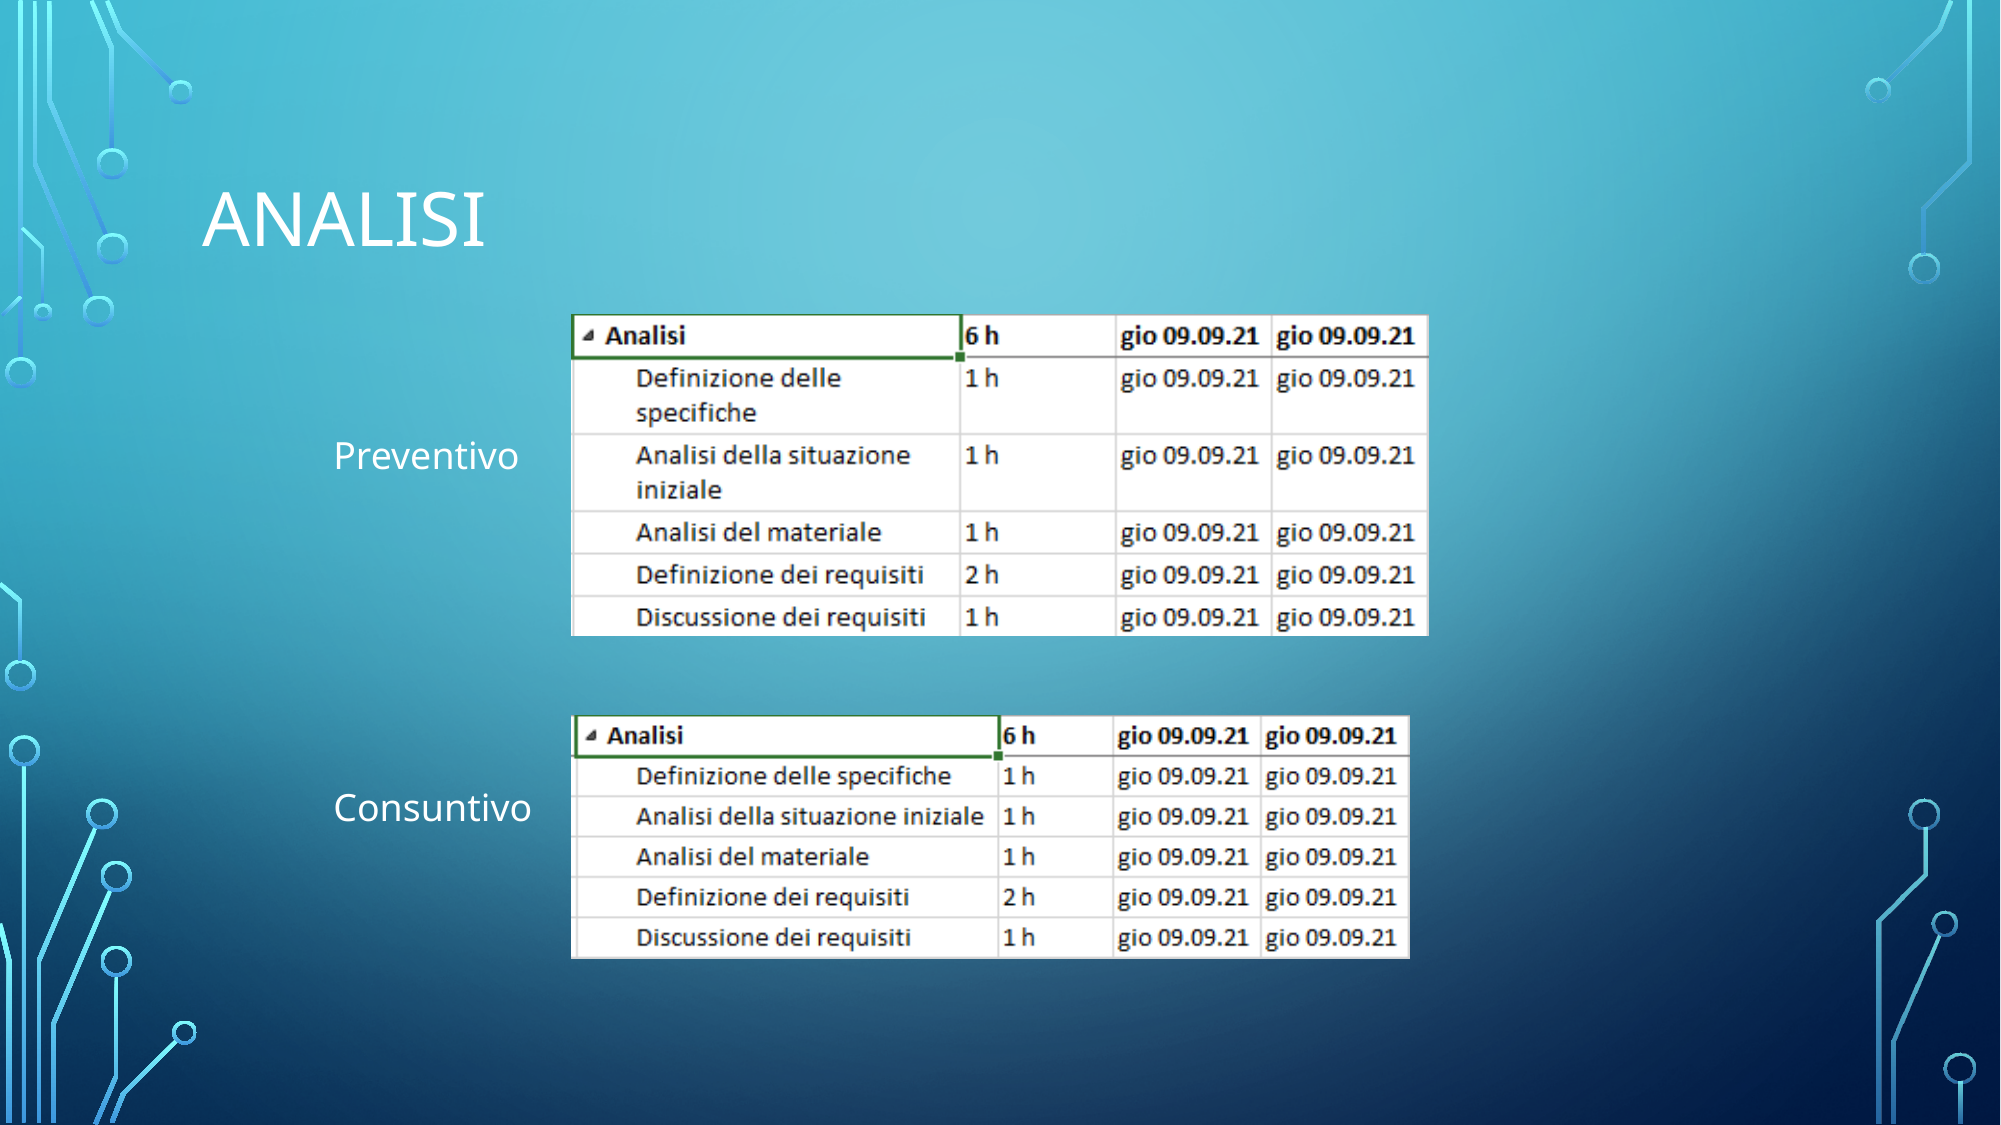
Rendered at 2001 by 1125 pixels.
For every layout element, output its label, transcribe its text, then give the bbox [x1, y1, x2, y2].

picture [570, 314, 1429, 636]
title Analisi [187, 101, 1813, 344]
text_box Consuntivo [318, 776, 570, 837]
picture [570, 715, 1411, 959]
text_box Preventivo [318, 424, 570, 485]
